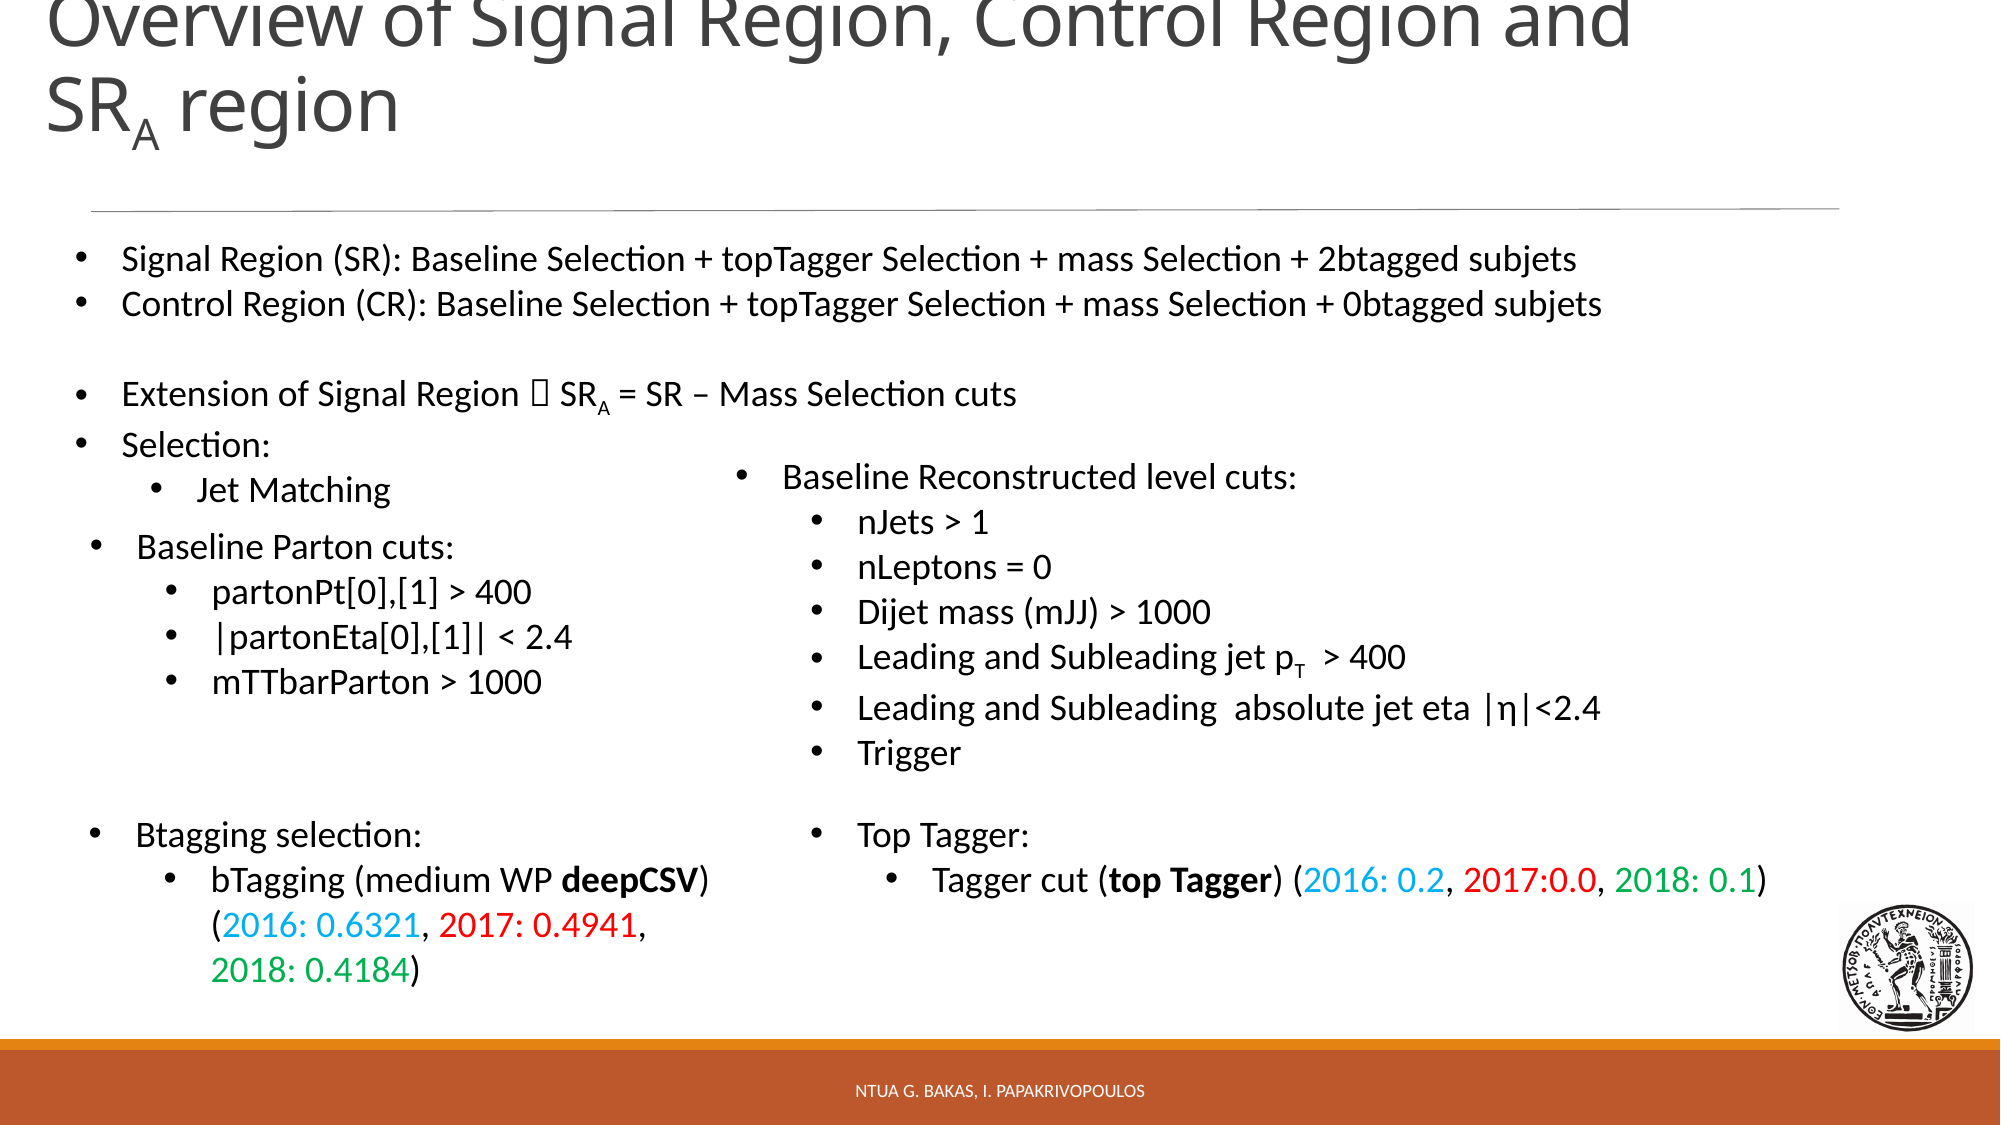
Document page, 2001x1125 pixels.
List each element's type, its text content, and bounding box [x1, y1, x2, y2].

text_box Baseline Parton cuts: partonPt[0],[1] > 400 |partonEta[0],[1]| < 2.4 mTTbarParton > 1000 [0, 514, 1000, 709]
picture [1839, 902, 1975, 1034]
text_box Top Tagger: Tagger cut (top Tagger) (2016: 0.2, 2017:0.0, 2018: 0.1) [645, 802, 1837, 907]
footer NTUA G. Bakas, I. Papakrivopoulos [604, 1059, 1396, 1120]
text_box Baseline Reconstructed level cuts: nJets > 1 nLeptons = 0 Dijet mass (mJJ) > 1000 Leading and Subleading jet pT > 400 Leading and Subleading absolute jet eta |η|<2.4 Trigger [645, 444, 1721, 781]
text_box Signal Region (SR): Baseline Selection + topTagger Selection + mass Selection + 2btagged subjets Control Region (CR): Baseline Selection + topTagger Selection + mass Selection + 0btagged subjets Extension of Signal Region  SRA = SR – Mass Selection cuts Selection: Jet Matching [60, 226, 1974, 563]
text_box Btagging selection: bTagging (medium WP deepCSV) (2016: 0.6321, 2017: 0.4941, 2018: 0.4184) [73, 802, 736, 997]
text_box Overview of Signal Region, Control Region and SRA region [30, 34, 1756, 157]
